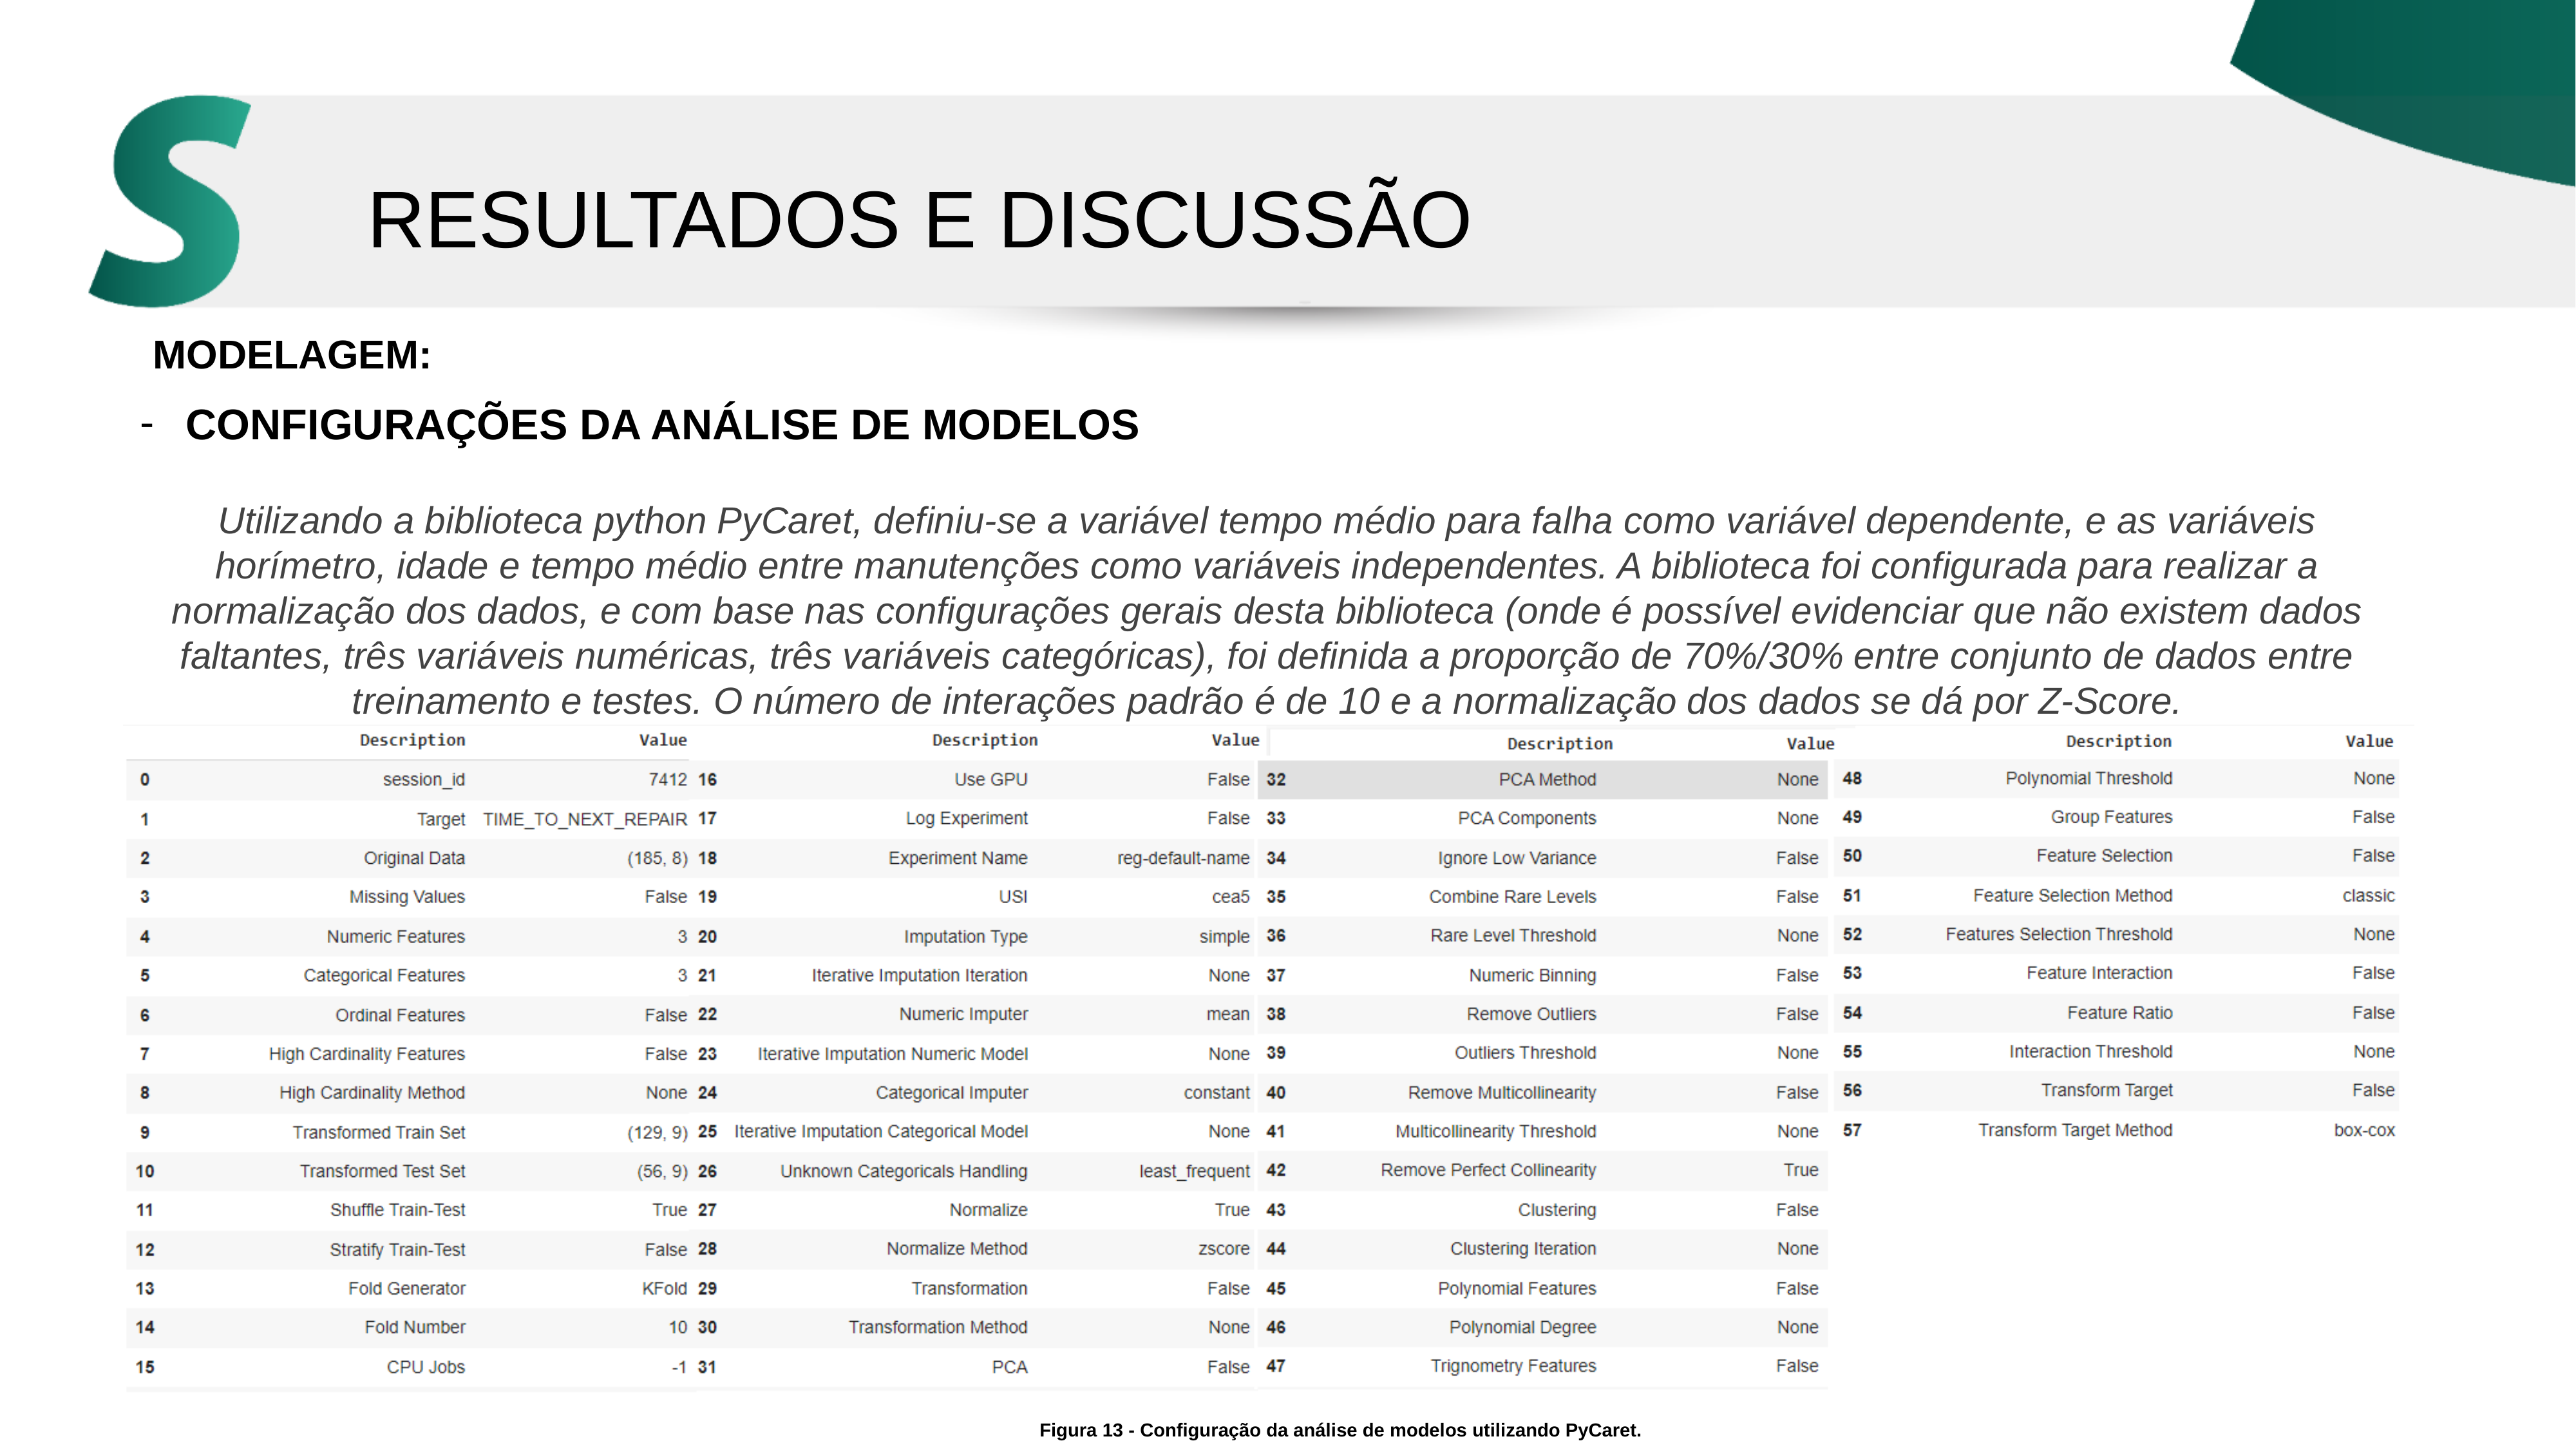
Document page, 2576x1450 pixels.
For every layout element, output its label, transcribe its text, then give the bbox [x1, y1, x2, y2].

text_box CONFIGURAÇÕES DA ANÁLISE DE MODELOS Utilizando a biblioteca python PyCaret, definiu-se a variável tempo médio para falha como variável dependente, e as variáveis horímetro, idade e tempo médio entre manutenções como variáveis independentes. A biblioteca foi configurada para realizar a normalização dos dados, e com base nas configurações gerais desta biblioteca (onde é possível evidenciar que não existem dados faltantes, três variáveis numéricas, três variáveis categóricas), foi definida a proporção de 70%/30% entre conjunto de dados entre treinamento e testes. O número de interações padrão é de 10 e a normalização dos dados se dá por Z-Score. [128, 386, 2409, 722]
text_box MODELAGEM: [143, 318, 2492, 386]
text_box RESULTADOS E DISCUSSÃO [357, 162, 1859, 270]
picture [0, 0, 2576, 1450]
text_box Figura 13 - Configuração da análise de modelos utilizando PyCaret. [867, 1404, 1814, 1450]
